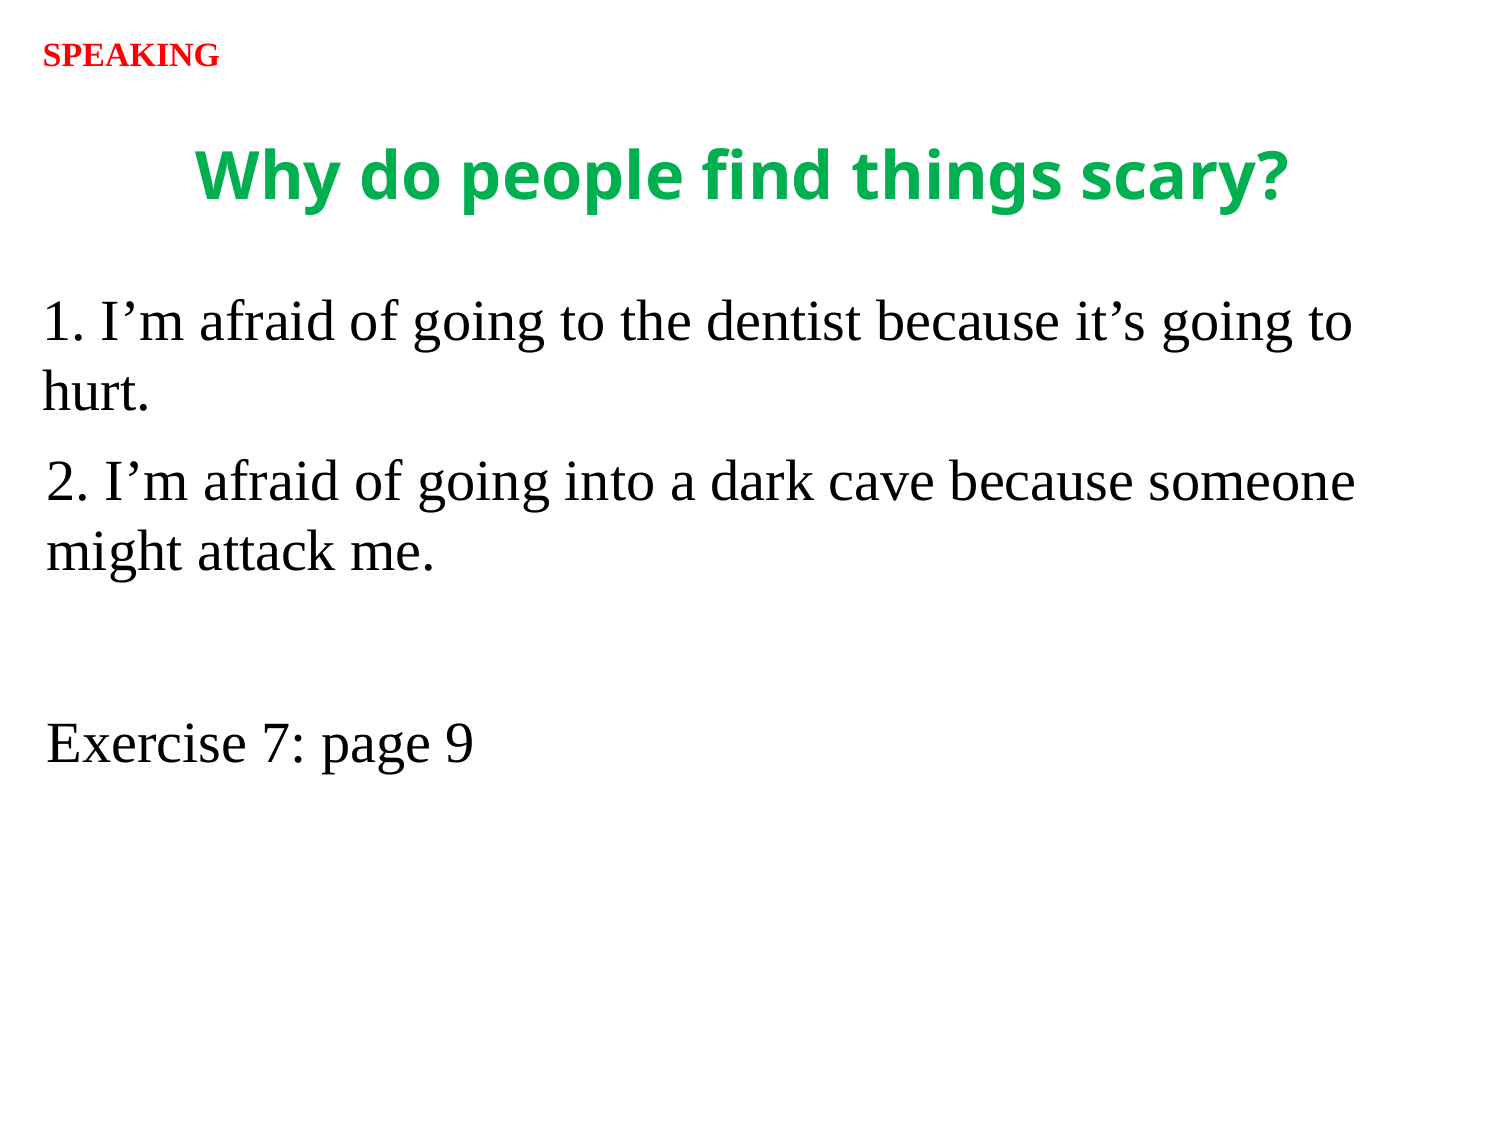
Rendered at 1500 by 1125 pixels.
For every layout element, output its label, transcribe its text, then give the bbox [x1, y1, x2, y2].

text_box SPEAKING [27, 24, 400, 83]
text_box Why do people find things scary? [0, 125, 1487, 233]
text_box Exercise 7: page 9 [31, 697, 1468, 782]
text_box 1. I’m afraid of going to the dentist because it’s going to hurt. [27, 274, 1464, 430]
text_box 2. I’m afraid of going into a dark cave because someone might attack me. [31, 435, 1468, 590]
